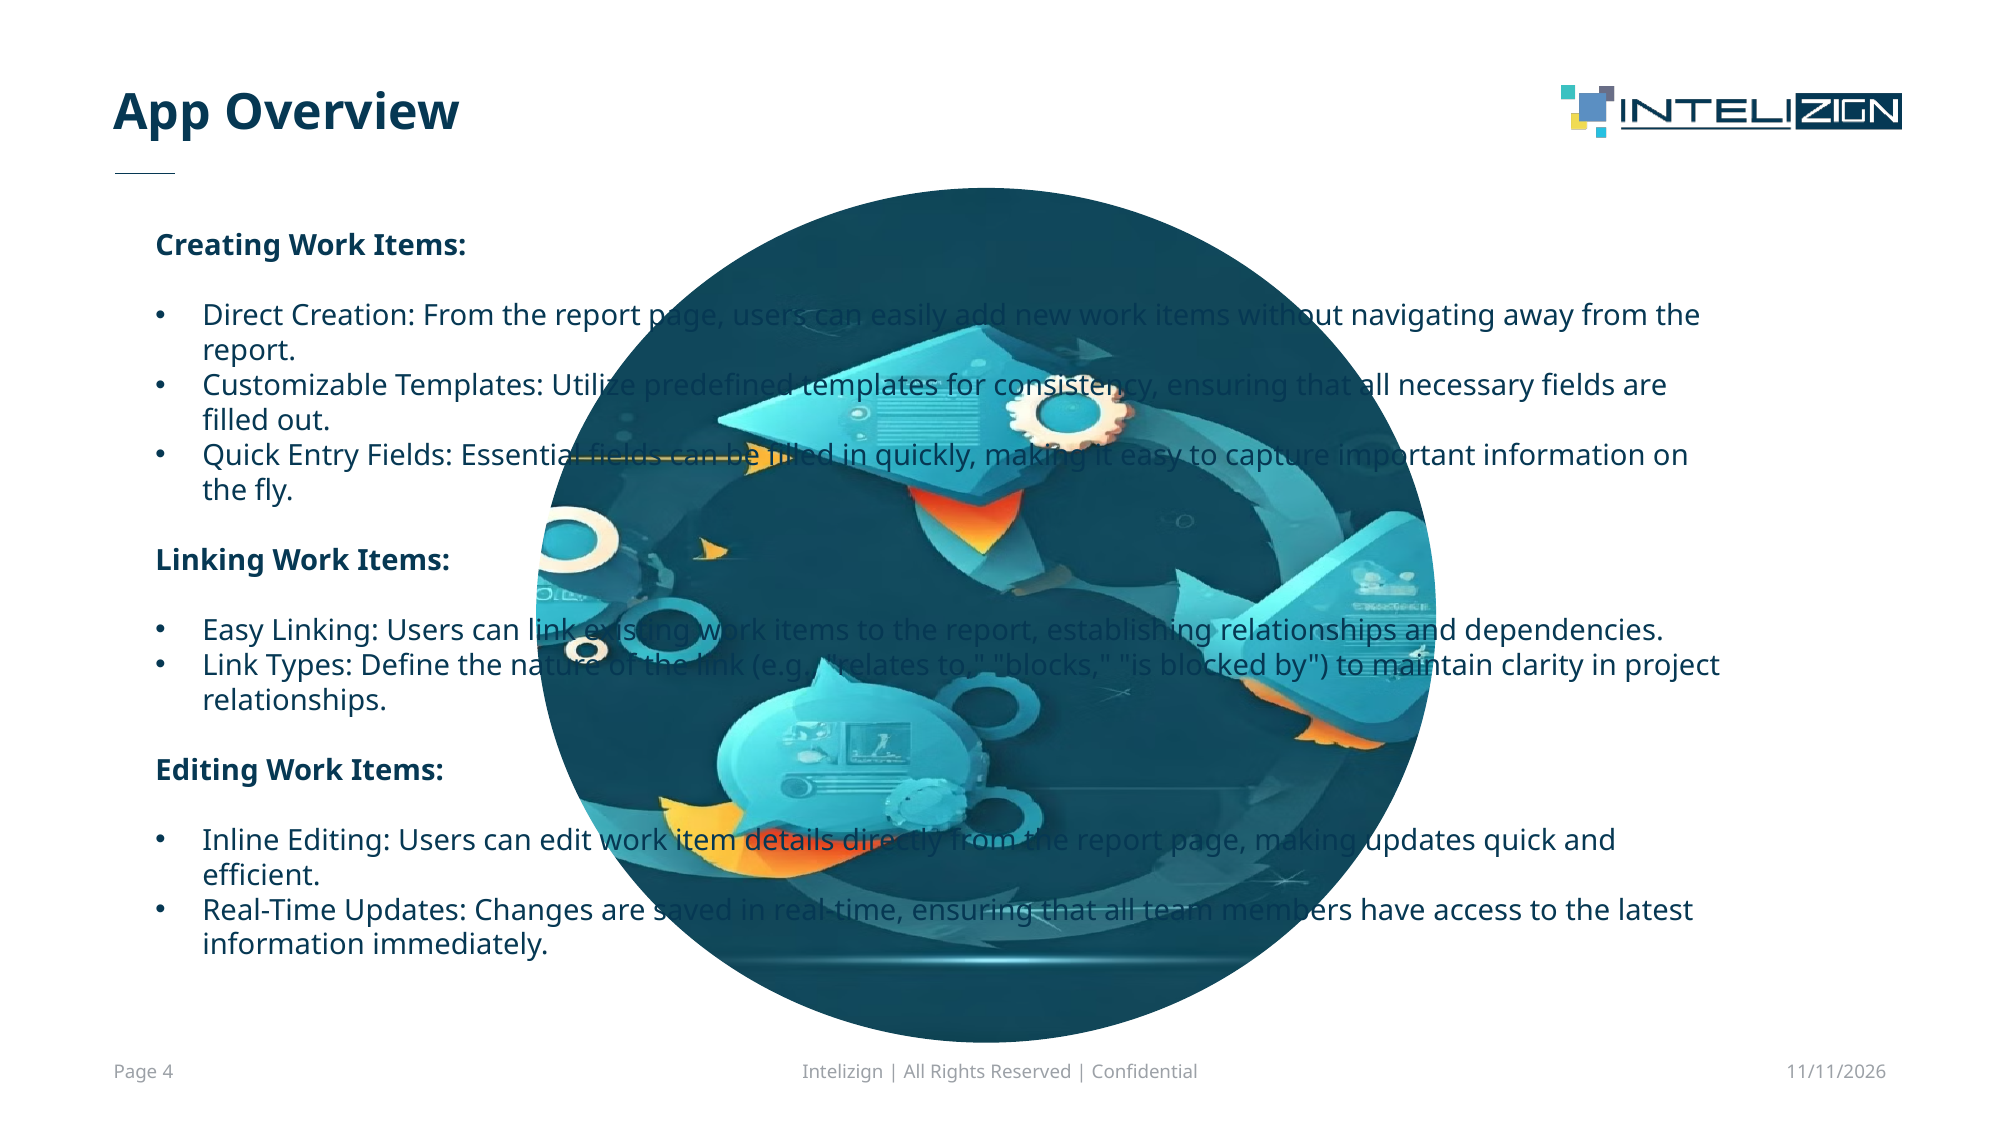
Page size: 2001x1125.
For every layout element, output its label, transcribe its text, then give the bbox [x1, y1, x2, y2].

title App Overview [98, 35, 1552, 191]
footer Intelizign | All Rights Reserved | Confidential [662, 1044, 1338, 1103]
text_box Creating Work Items: Direct Creation: From the report page, users can easily add new work items without navigating away from the report. Customizable Templates: Utilize predefined templates for consistency, ensuring that all necessary fields are filled out. Quick Entry Fields: Essential fields can be filled in quickly, making it easy to capture important information on the fly. Linking Work Items: Easy Linking: Users can link existing work items to the report, establishing relationships and dependencies. Link Types: Define the nature of the link (e.g., "relates to," "blocks," "is blocked by") to maintain clarity in project relationships. Editing Work Items: Inline Editing: Users can edit work item details directly from the report page, making updates quick and efficient. Real-Time Updates: Changes are saved in real-time, ensuring that all team members have access to the latest information immediately. [1437, 219, 1753, 969]
slide_number Page 4 [98, 1042, 588, 1103]
text_box Creating Work Items: Direct Creation: From the report page, users can easily add new work items without navigating away from the report. Customizable Templates: Utilize predefined templates for consistency, ensuring that all necessary fields are filled out. Quick Entry Fields: Essential fields can be filled in quickly, making it easy to capture important information on the fly. Linking Work Items: Easy Linking: Users can link existing work items to the report, establishing relationships and dependencies. Link Types: Define the nature of the link (e.g., "relates to," "blocks," "is blocked by") to maintain clarity in project relationships. Editing Work Items: Inline Editing: Users can edit work item details directly from the report page, making updates quick and efficient. Real-Time Updates: Changes are saved in real-time, ensuring that all team members have access to the latest information immediately. [140, 219, 535, 969]
picture [1561, 85, 1902, 184]
picture [535, 187, 1437, 1044]
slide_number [1412, 1042, 1902, 1103]
